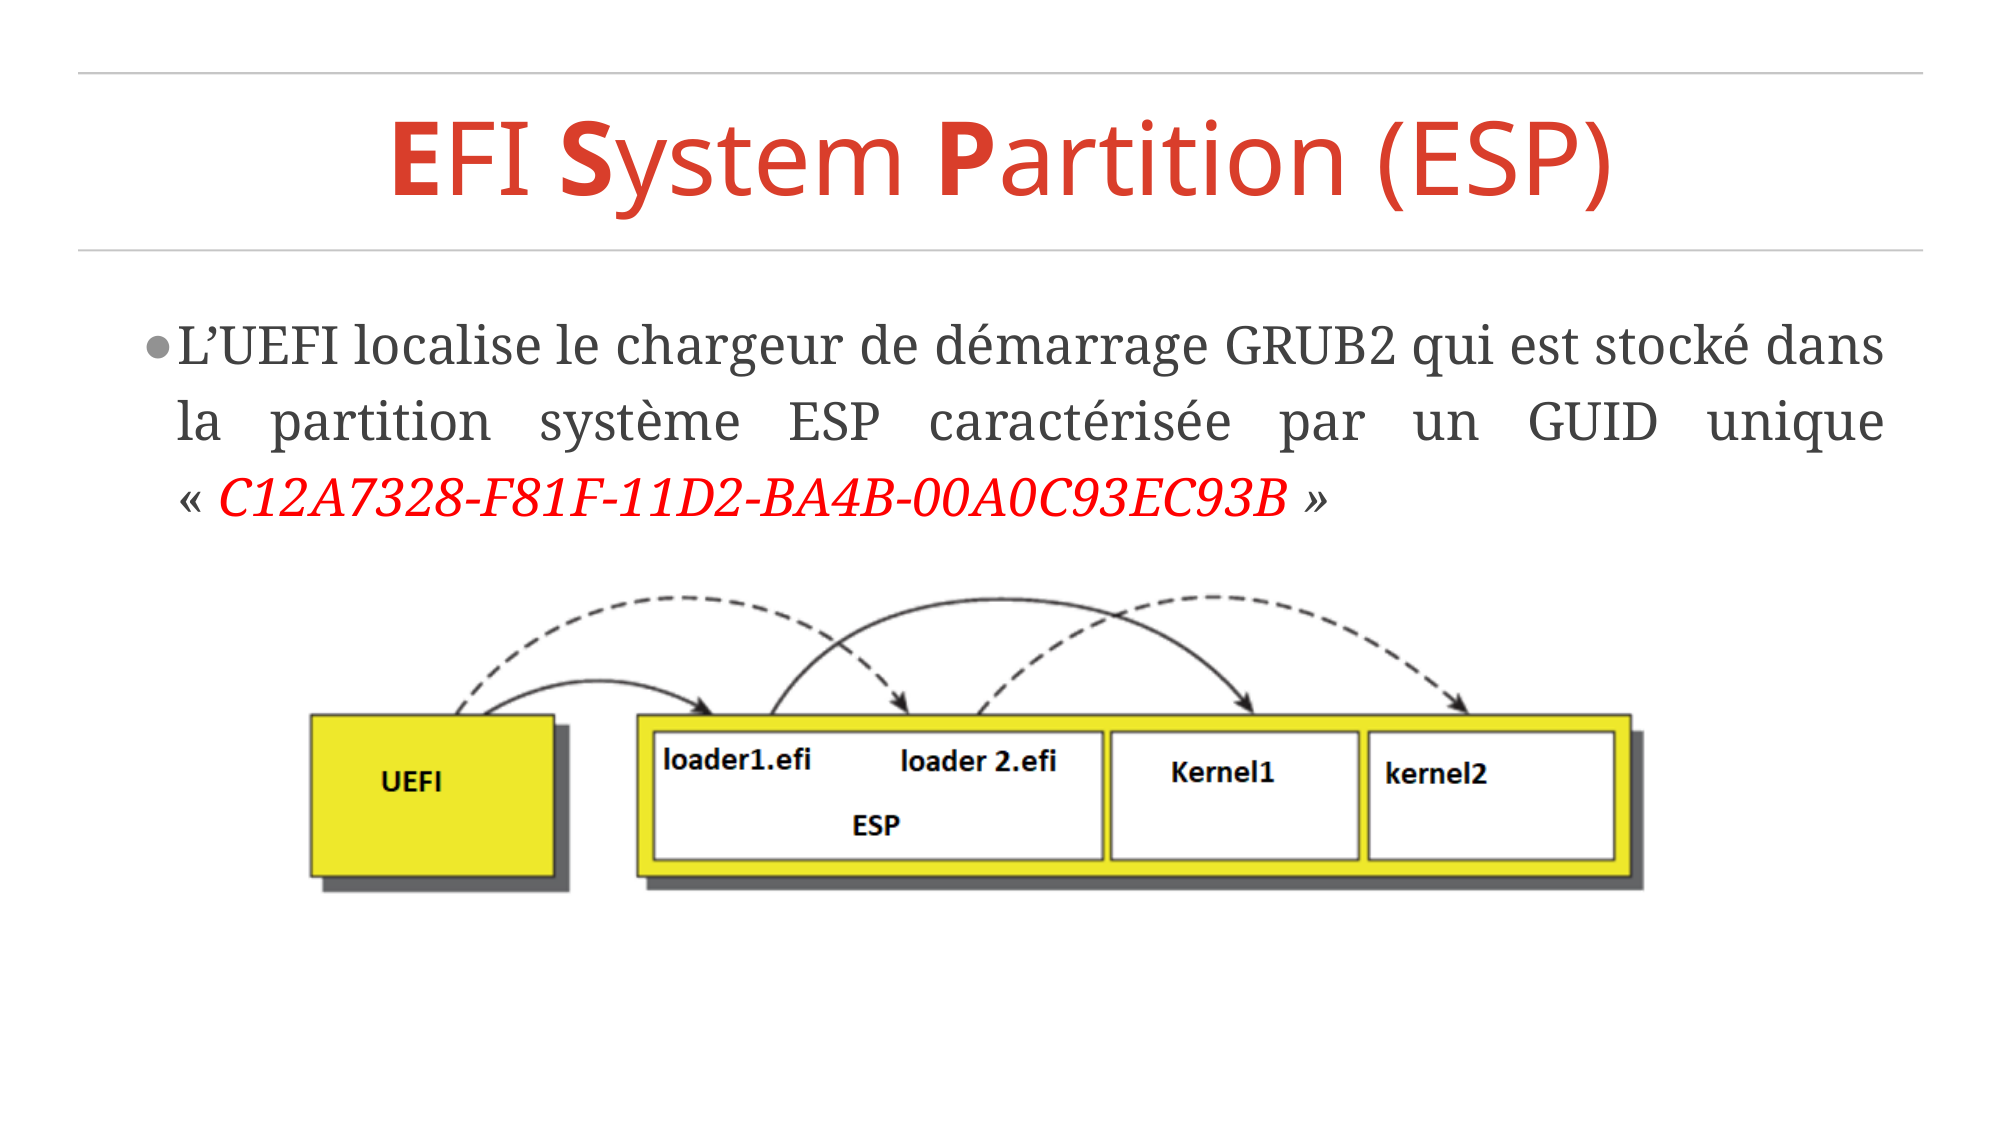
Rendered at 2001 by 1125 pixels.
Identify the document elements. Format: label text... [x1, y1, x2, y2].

picture [306, 591, 1694, 944]
list L’UEFI localise le chargeur de démarrage GRUB2 qui est stocké dans la partition système ESP caractérisée par un GUID unique « C12A7328-F81F-11D2-BA4B-00A0C93EC93B » [105, 291, 1895, 995]
title EFI System Partition (ESP) [78, 92, 1922, 233]
